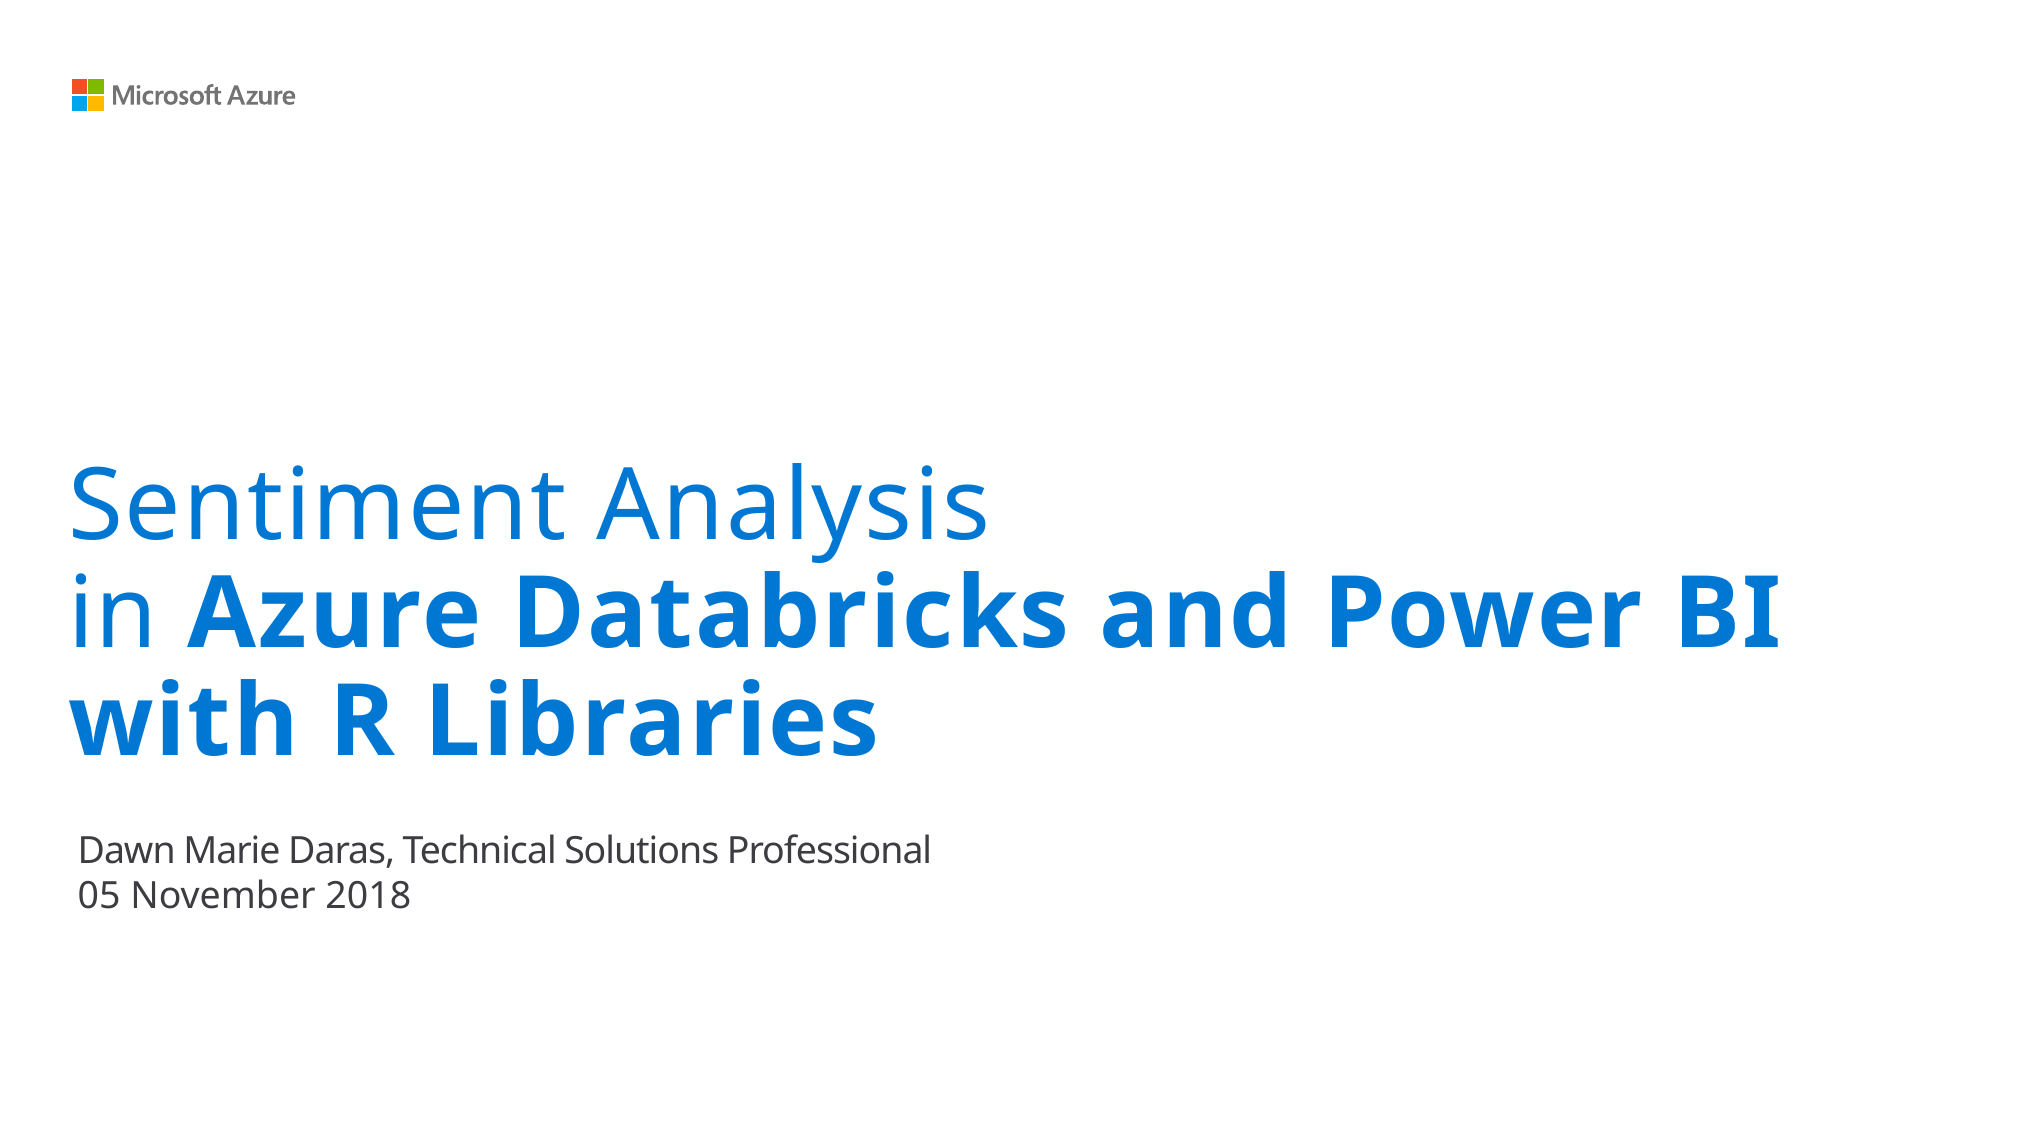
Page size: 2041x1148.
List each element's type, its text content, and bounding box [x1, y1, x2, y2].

list Dawn Marie Daras, Technical Solutions Professional 05 November 2018 [77, 811, 1685, 936]
title Sentiment Analysis in Azure Databricks and Power BI with R Libraries [68, 506, 1891, 807]
